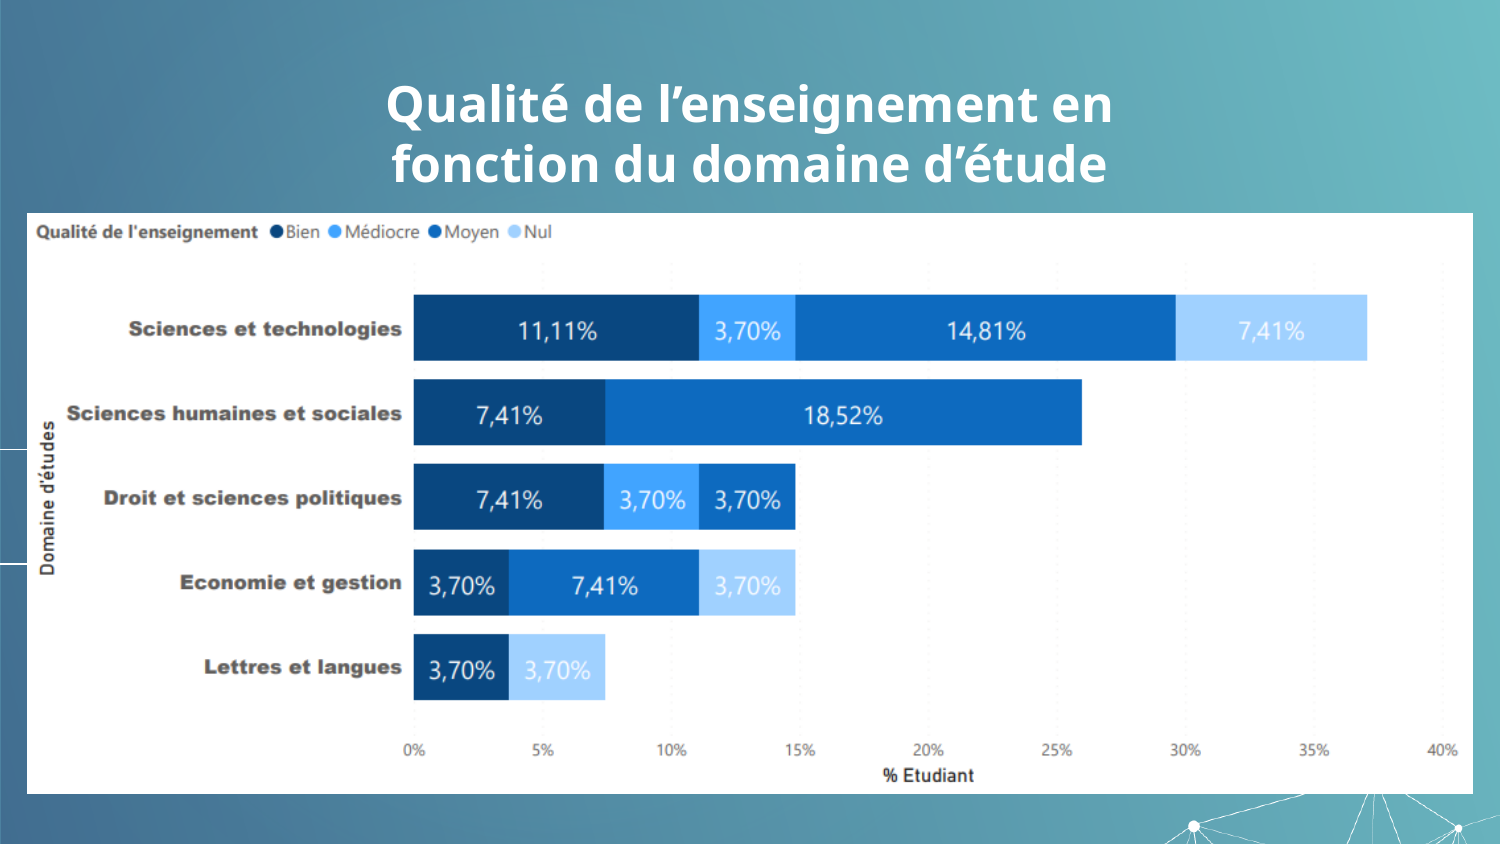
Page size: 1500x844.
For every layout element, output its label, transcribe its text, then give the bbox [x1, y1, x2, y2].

title Qualité de l’enseignement en fonction du domaine d’étude [322, 57, 1178, 211]
picture [0, 0, 1500, 844]
